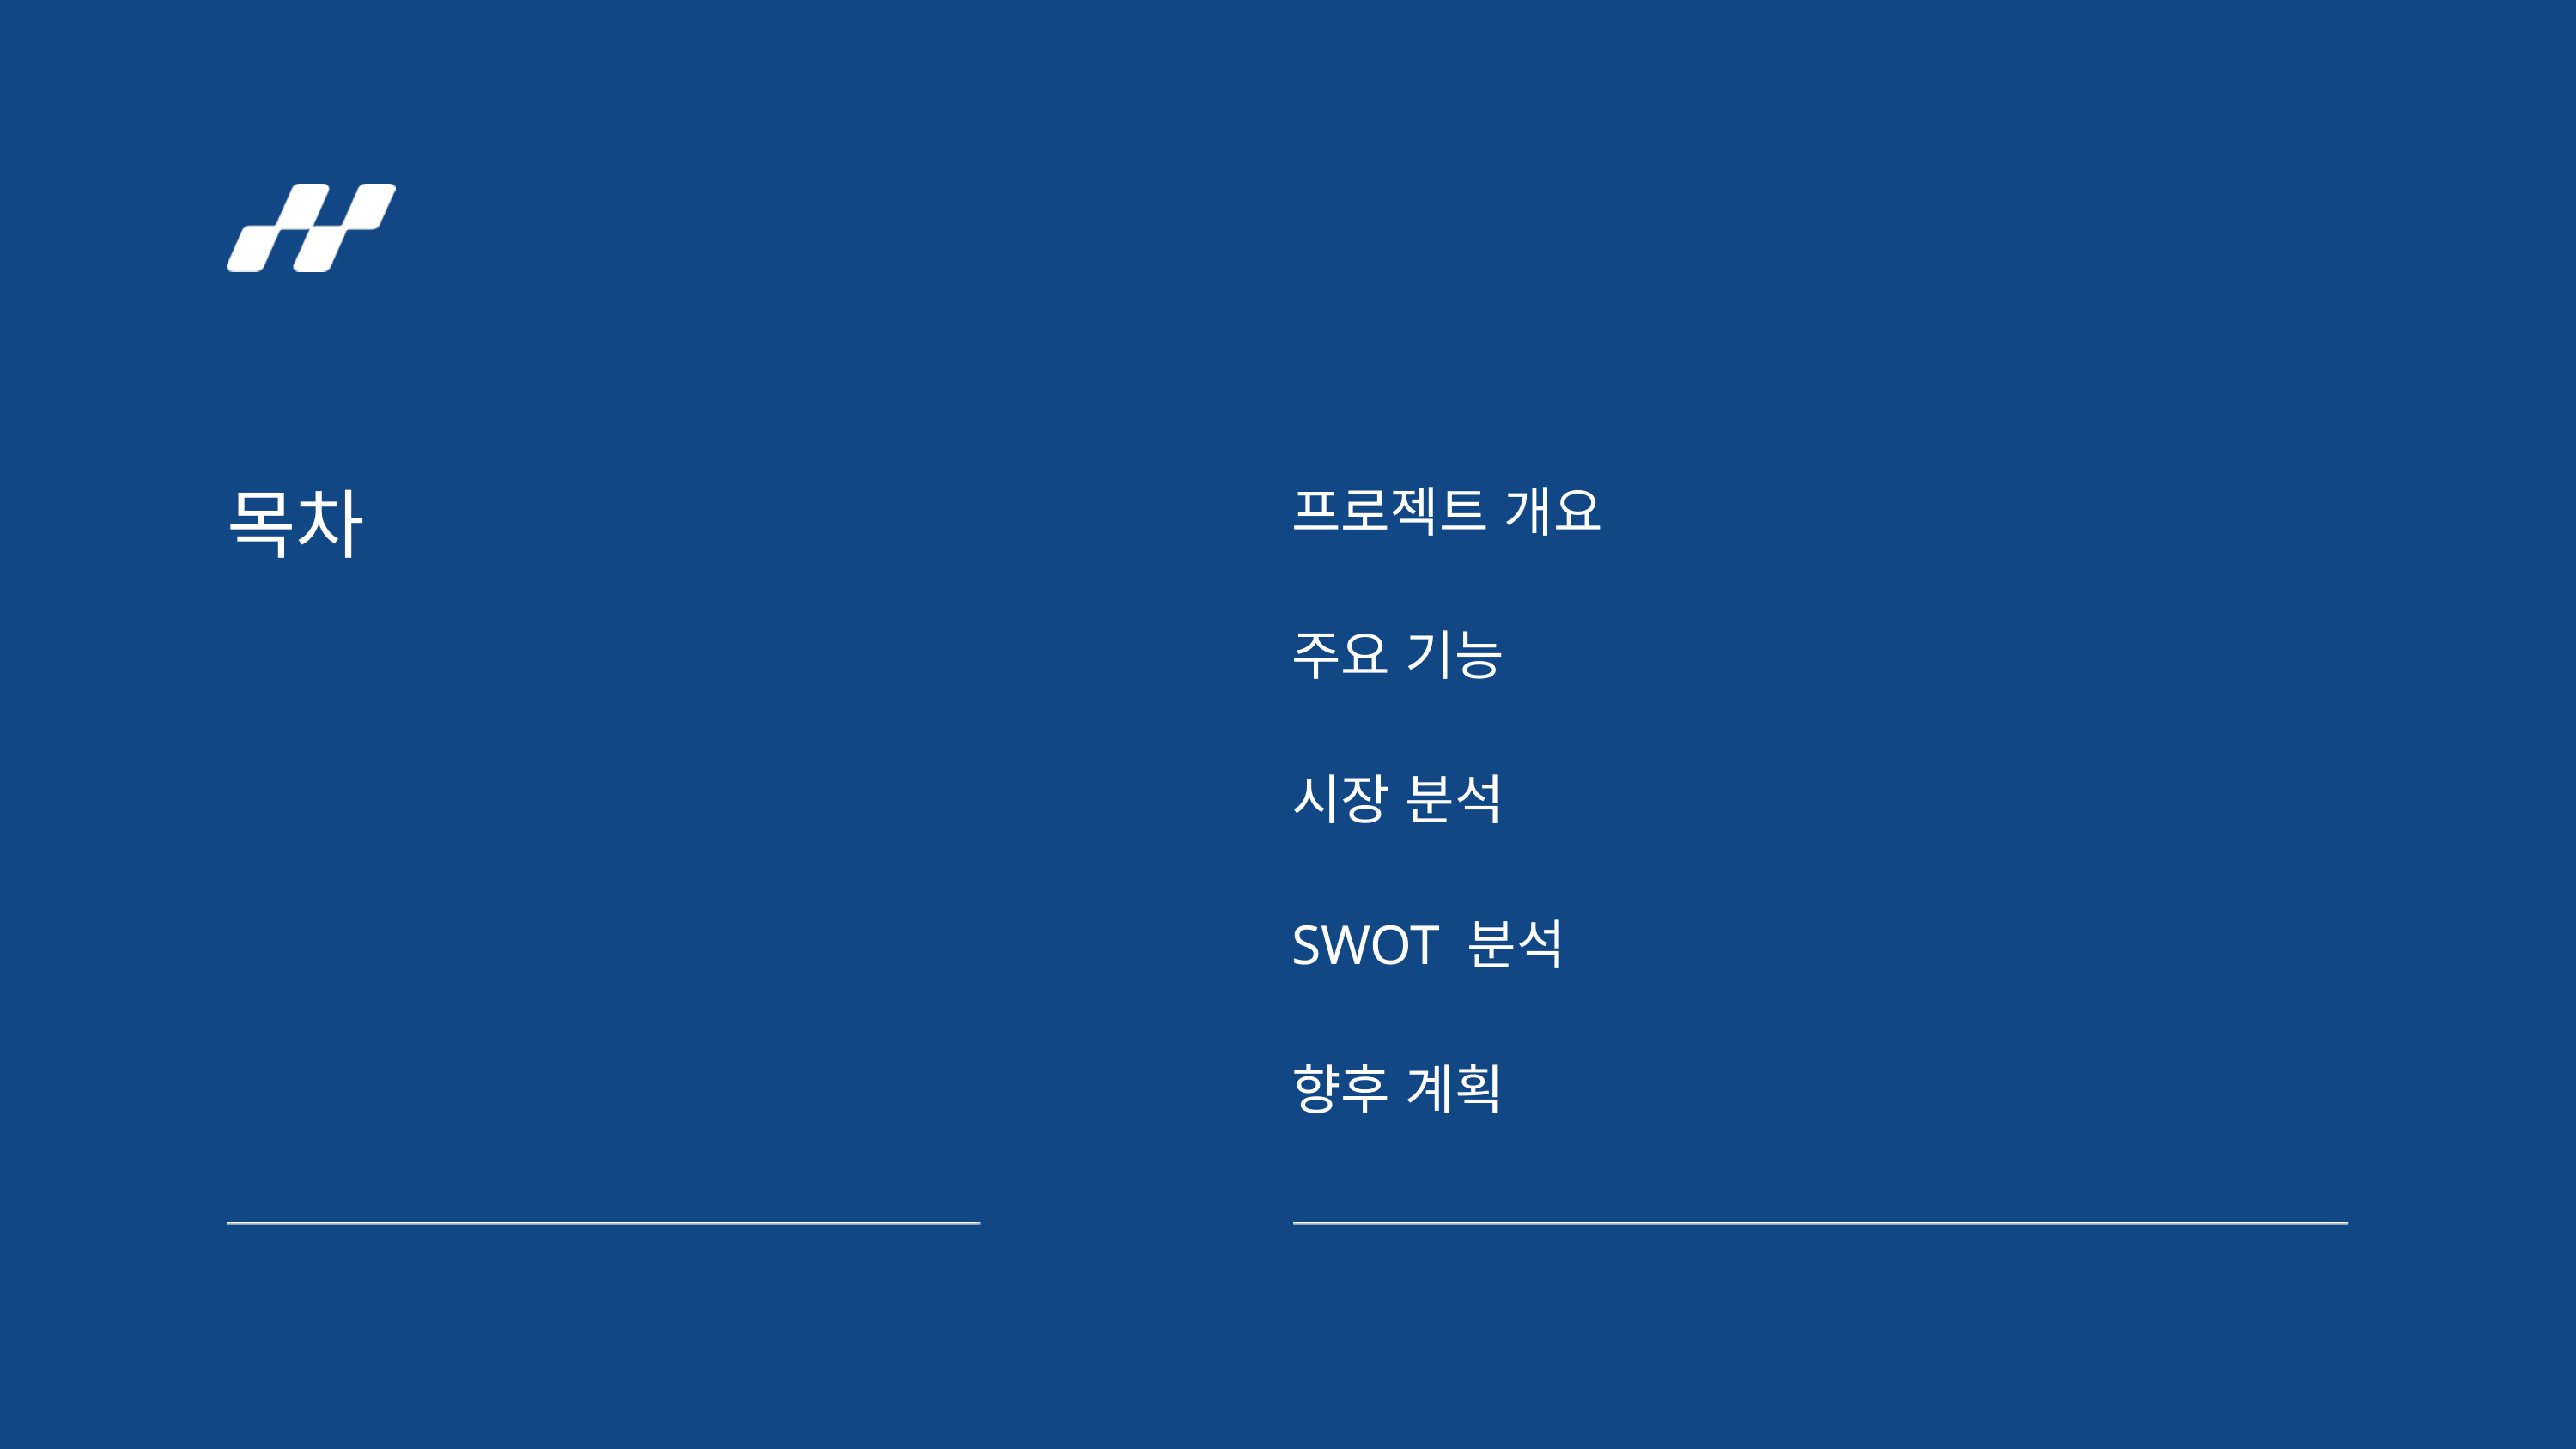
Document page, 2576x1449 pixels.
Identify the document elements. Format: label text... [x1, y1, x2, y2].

text_box 프로젝트 개요 [1291, 481, 2358, 556]
text_box SWOT 분석 [1291, 913, 2358, 989]
text_box 주요 기능 [1291, 624, 2358, 700]
picture [227, 184, 396, 272]
text_box 시장 분석 [1291, 768, 2358, 845]
text_box 향후 계획 [1291, 1058, 2358, 1134]
text_box 목차 [227, 481, 1065, 587]
picture [1292, 1222, 2349, 1226]
picture [227, 1222, 981, 1226]
